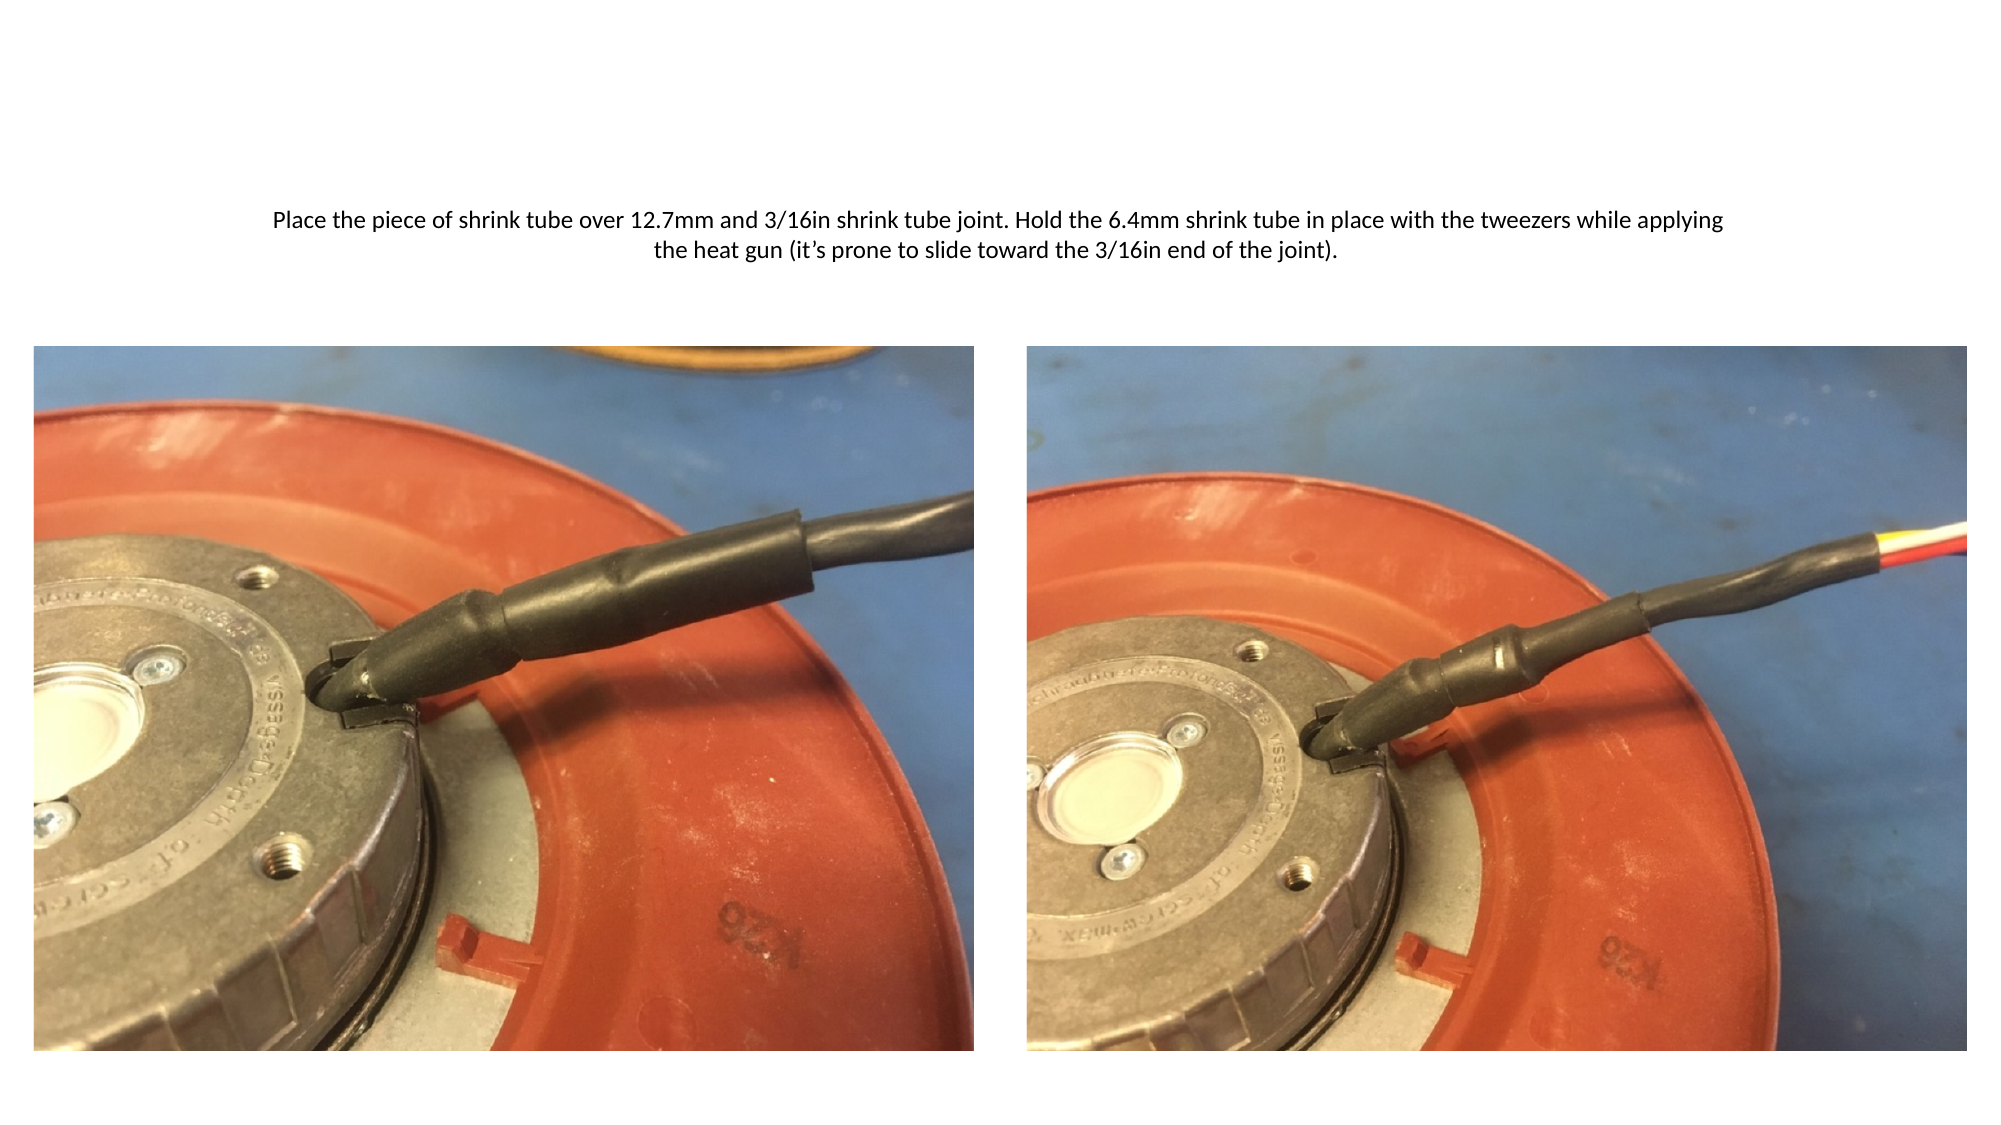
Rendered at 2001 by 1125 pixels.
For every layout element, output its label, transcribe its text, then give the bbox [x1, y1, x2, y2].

text_box Place the piece of shrink tube over 12.7mm and 3/16in shrink tube joint. Hold the 6.4mm shrink tube in place with the tweezers while applying the heat gun (it’s prone to slide toward the 3/16in end of the joint). [251, 196, 1749, 272]
picture [1028, 227, 1966, 1125]
picture [35, 227, 973, 1125]
